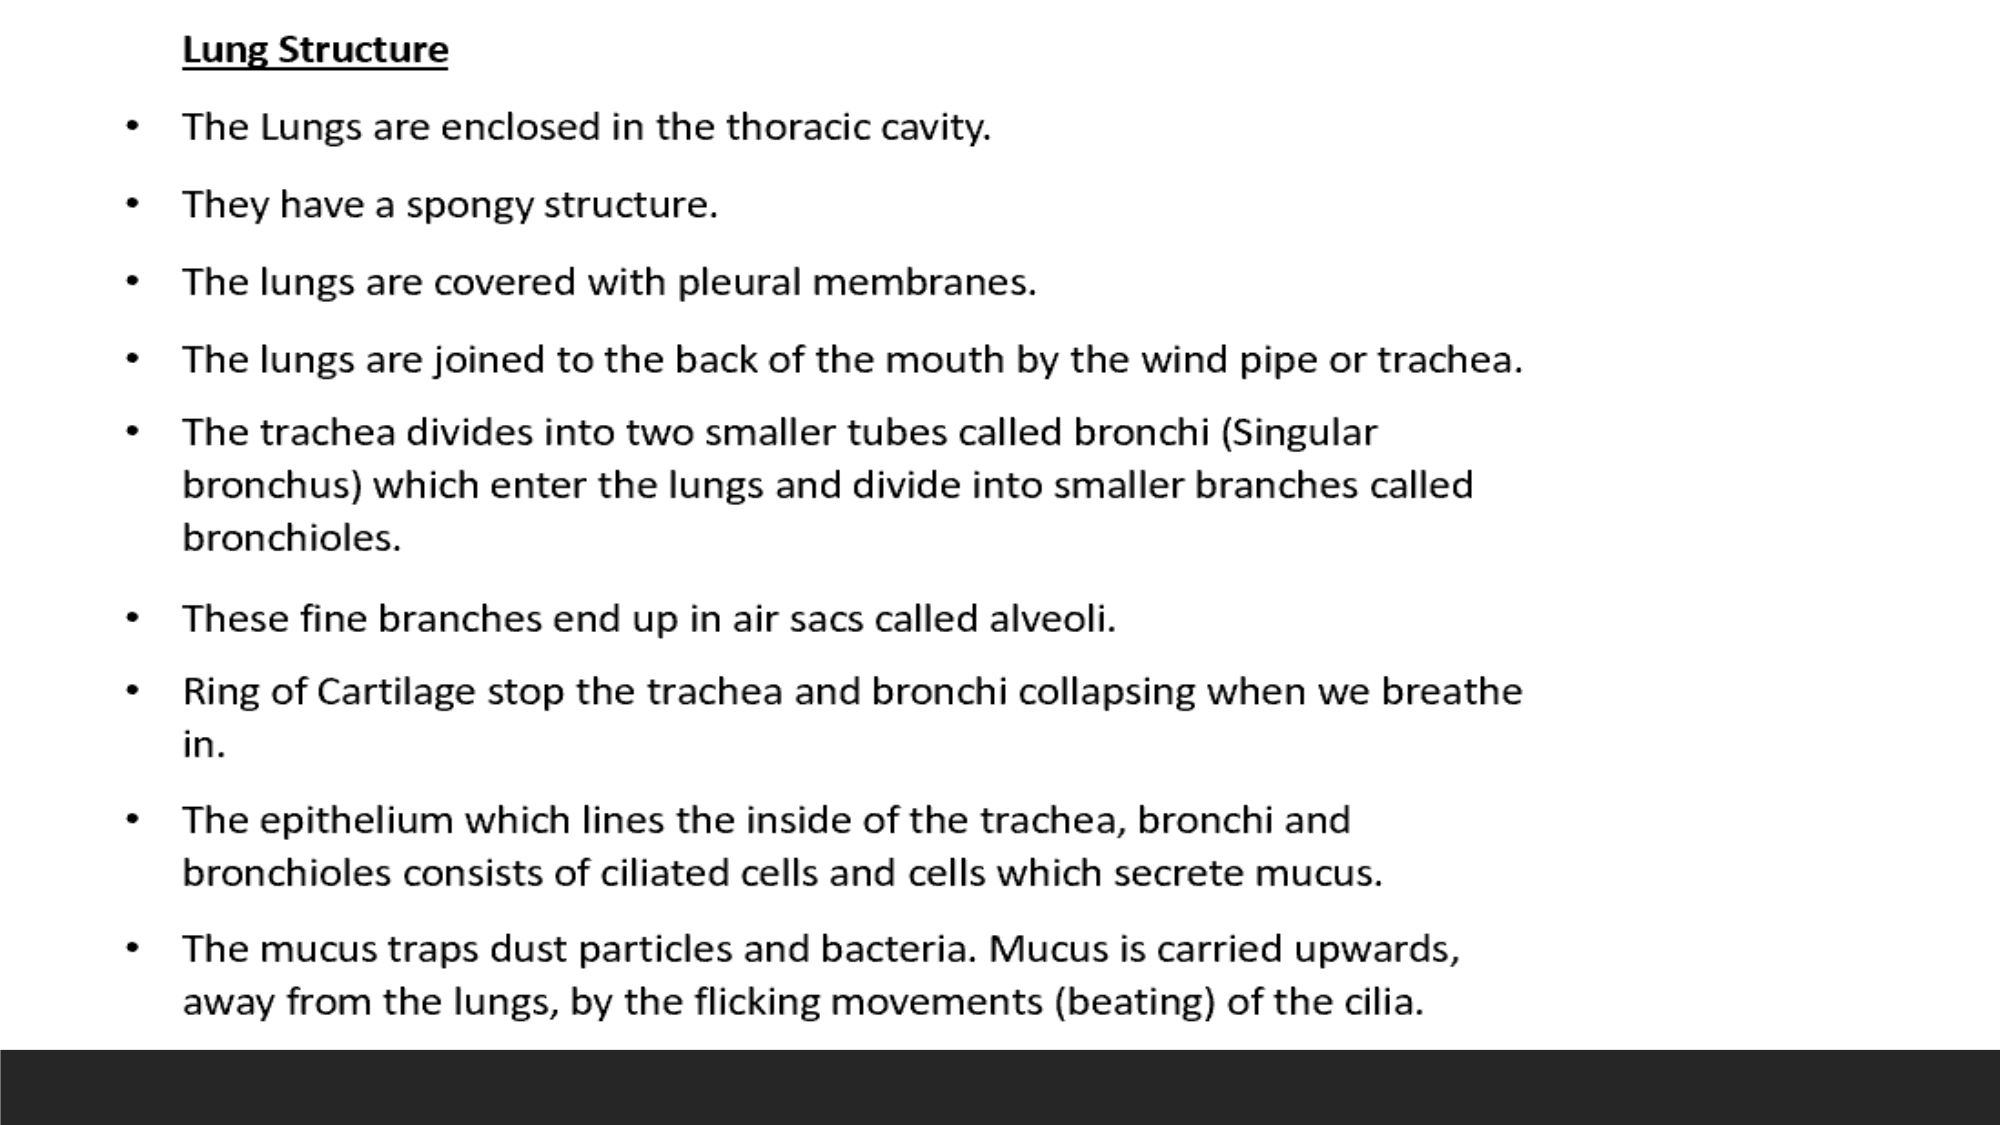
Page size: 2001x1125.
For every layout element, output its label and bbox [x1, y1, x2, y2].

picture [76, 12, 1584, 1043]
